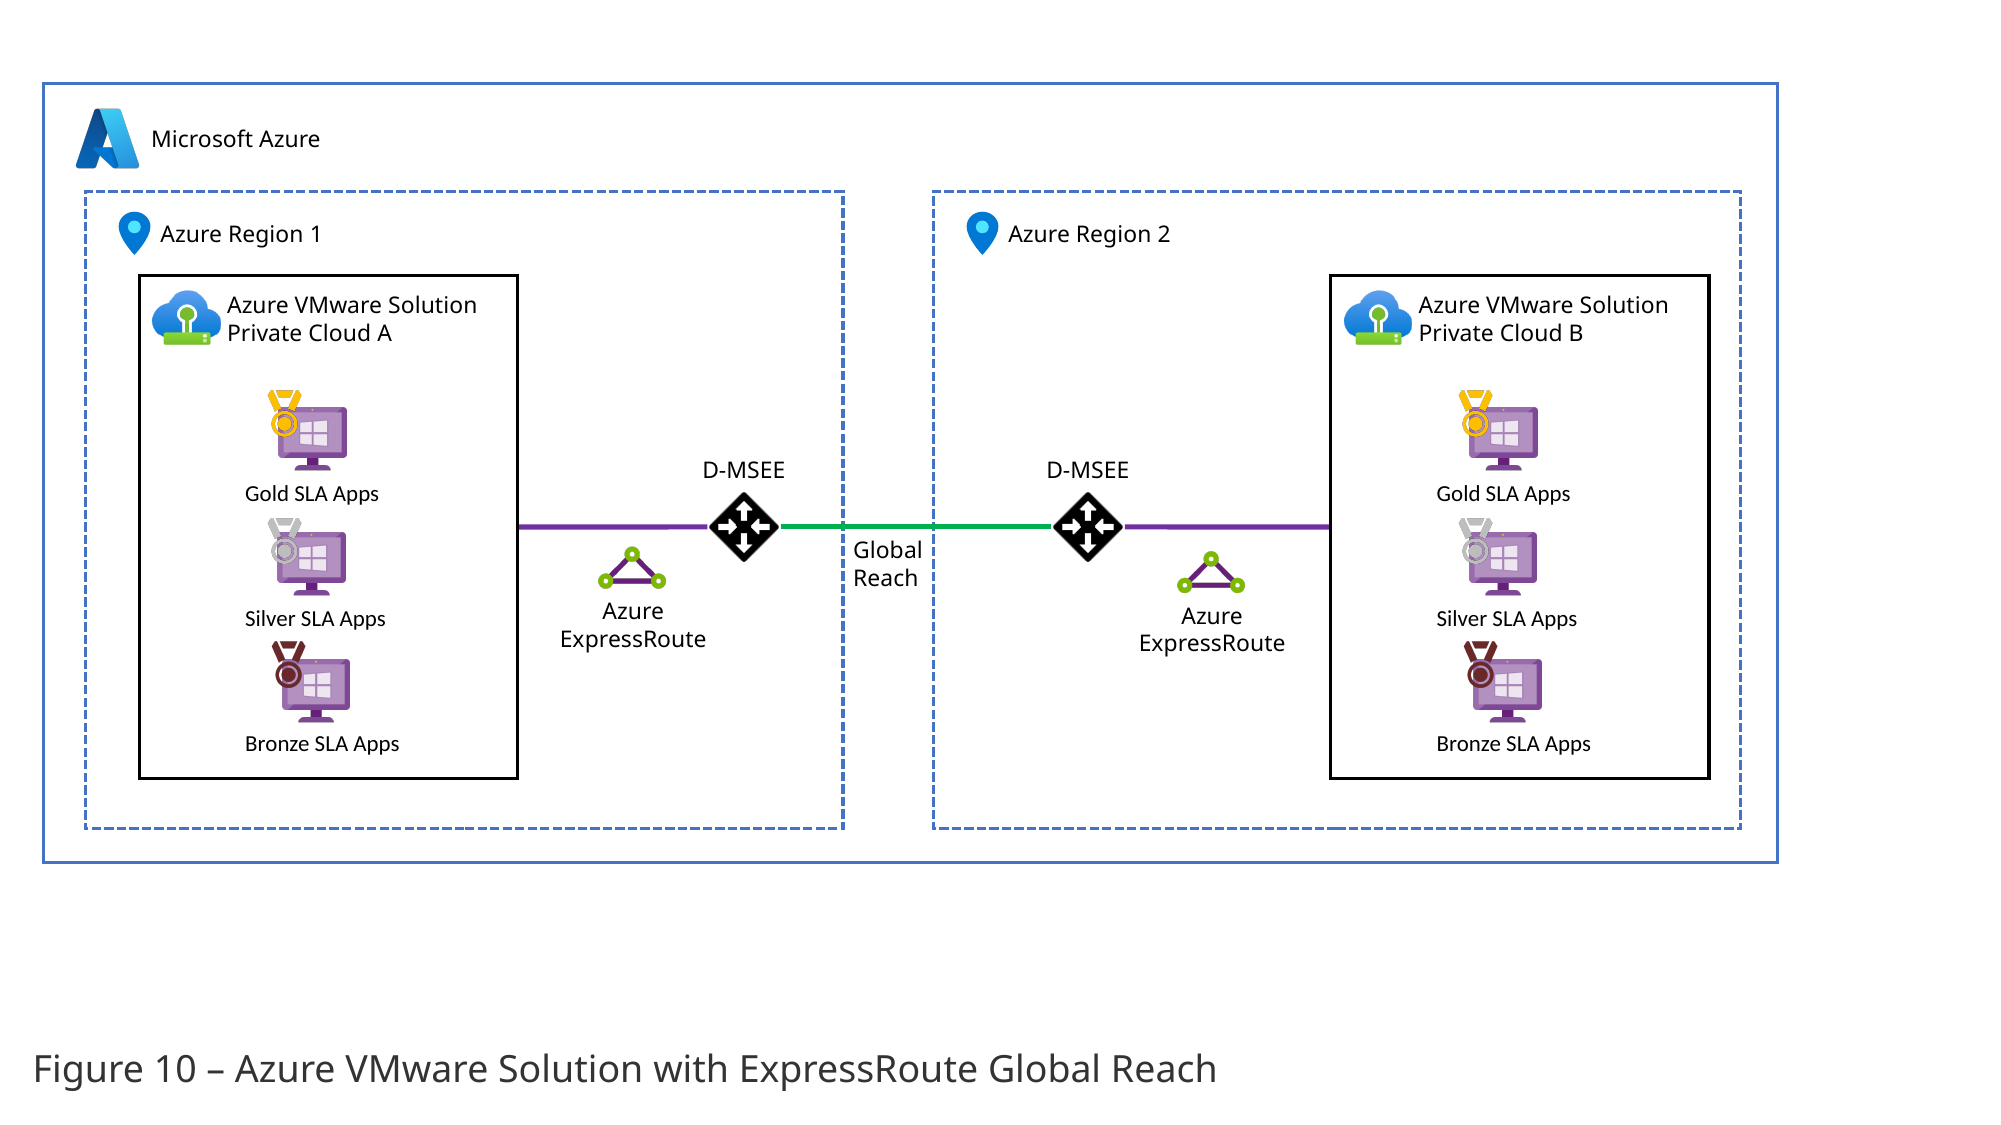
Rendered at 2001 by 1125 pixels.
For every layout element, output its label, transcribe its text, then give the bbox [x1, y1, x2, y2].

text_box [43, 83, 1778, 863]
text_box Figure 10 – Azure VMware Solution with ExpressRoute Global Reach [18, 1037, 1947, 1097]
